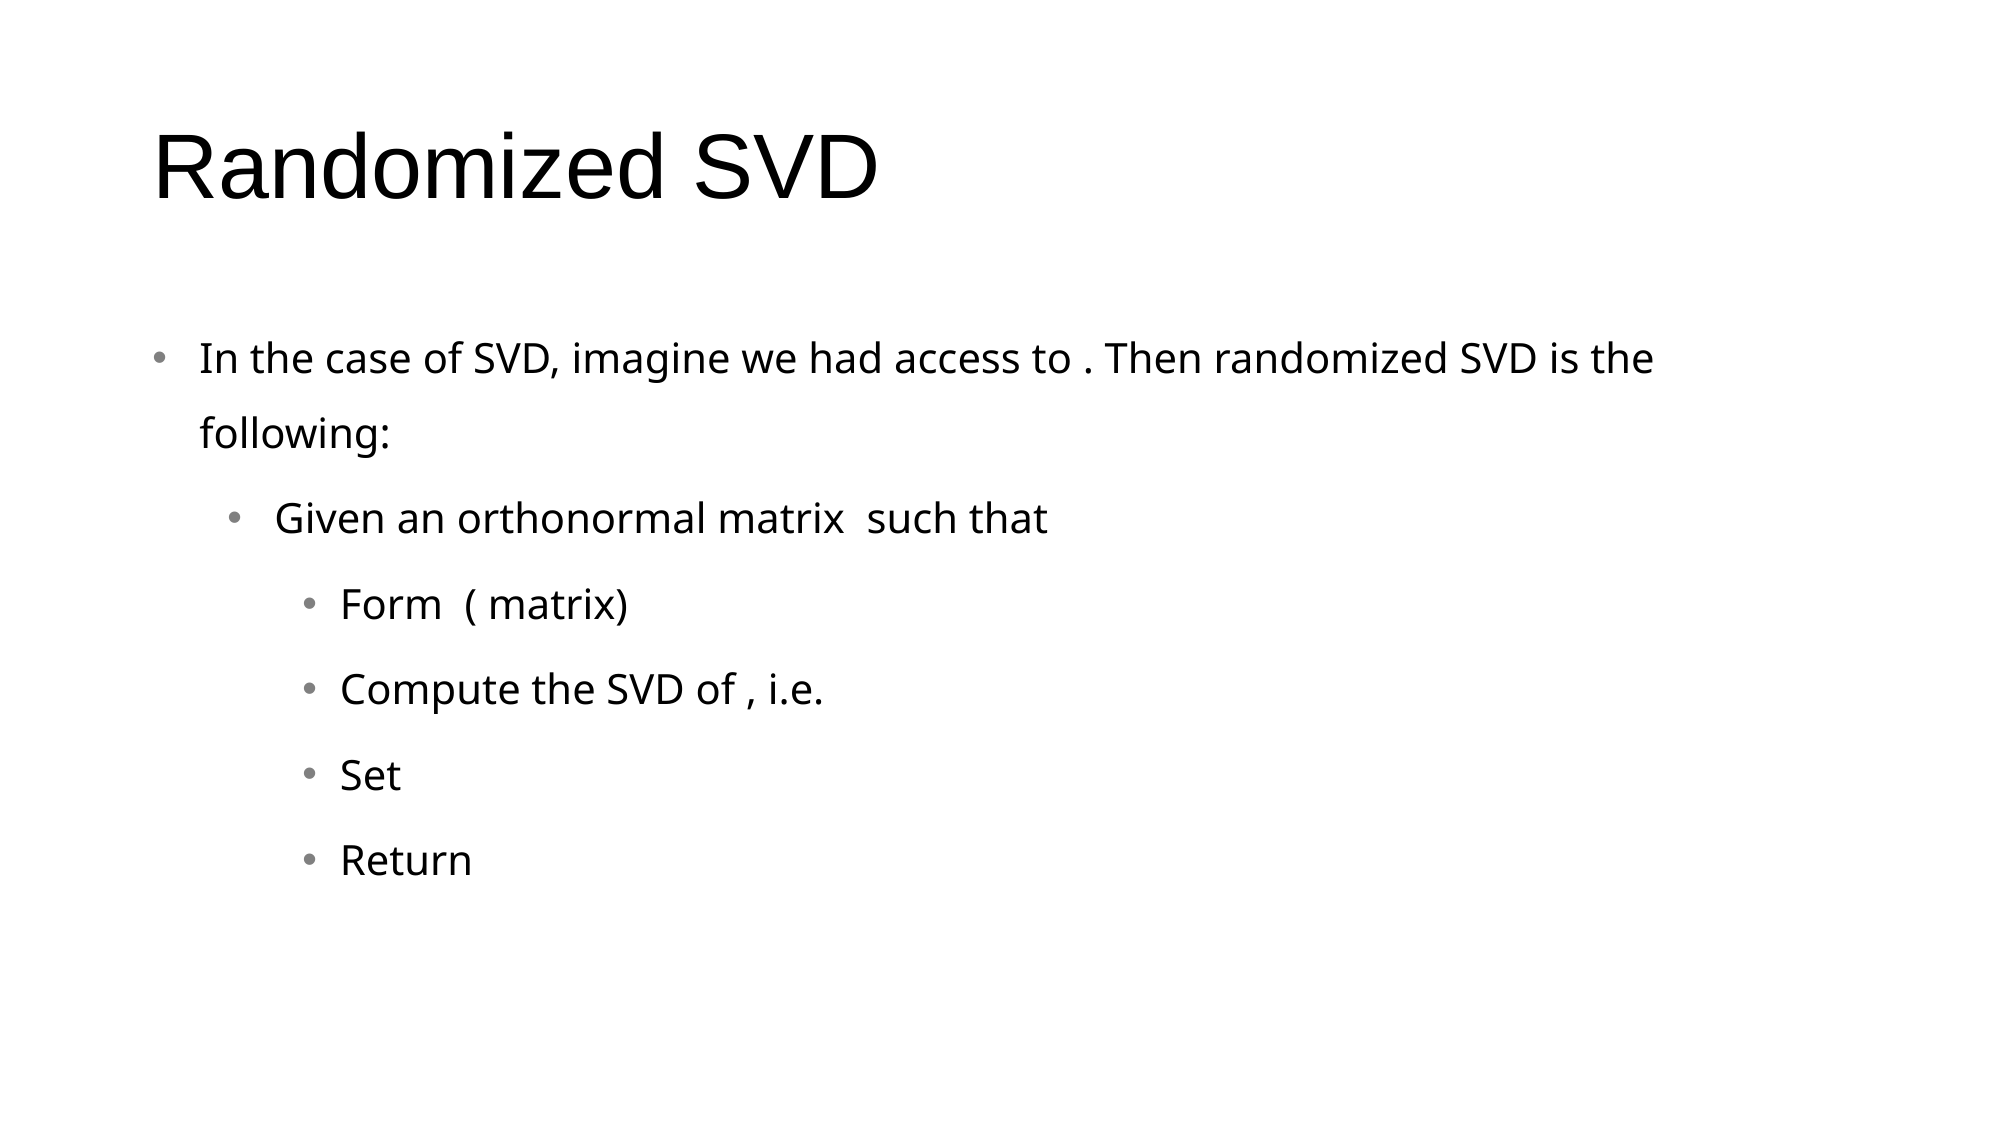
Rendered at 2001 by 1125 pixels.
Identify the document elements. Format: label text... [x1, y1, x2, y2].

title Randomized SVD [137, 59, 1863, 278]
